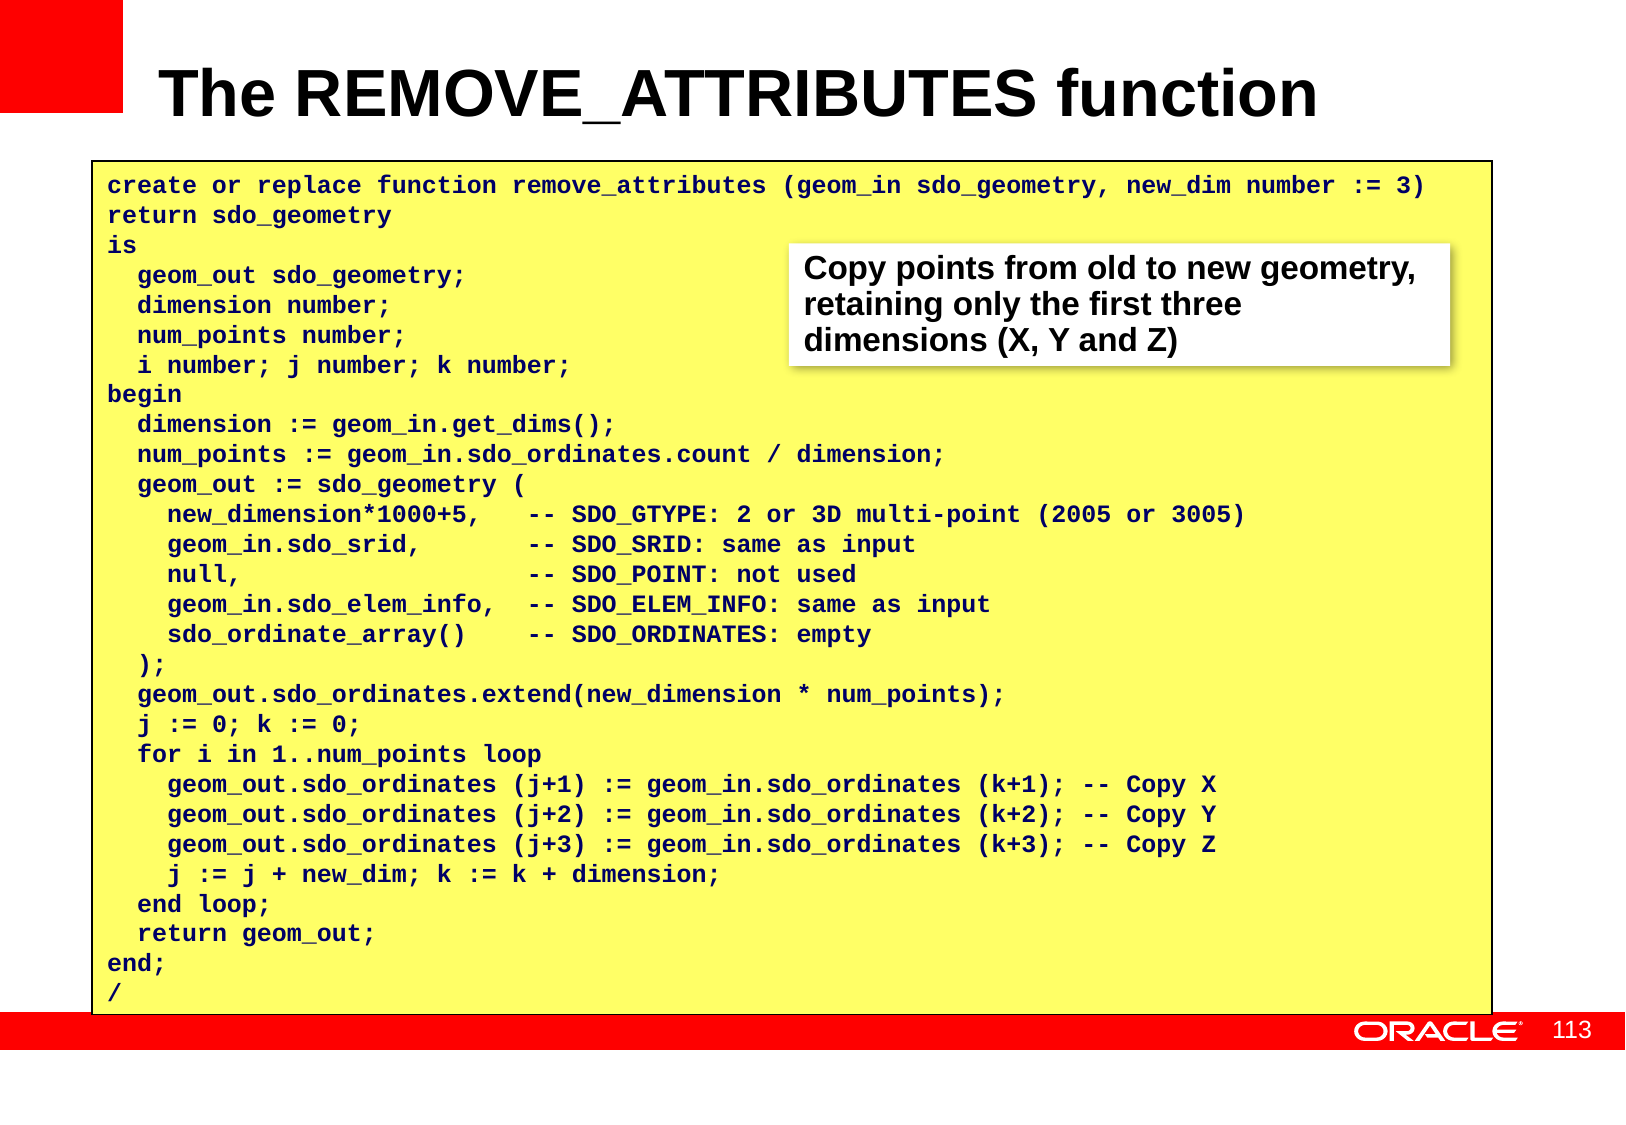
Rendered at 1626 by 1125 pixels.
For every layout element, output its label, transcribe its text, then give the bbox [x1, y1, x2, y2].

picture [0, 0, 123, 113]
picture [0, 1012, 1625, 1050]
title The REMOVE_ATTRIBUTES function [157, 49, 1506, 205]
text_box Copy points from old to new geometry, retaining only the first three dimensions (X, Y and Z) [788, 243, 1451, 366]
text_box create or replace function remove_attributes (geom_in sdo_geometry, new_dim number := 3) return sdo_geometry is geom_out sdo_geometry; dimension number; num_points number; i number; j number; k number; begin dimension := geom_in.get_dims(); num_points := geom_in.sdo_ordinates.count / dimension; geom_out := sdo_geometry ( new_dimension*1000+5, -- SDO_GTYPE: 2 or 3D multi-point (2005 or 3005) geom_in.sdo_srid, -- SDO_SRID: same as input null, -- SDO_POINT: not used geom_in.sdo_elem_info, -- SDO_ELEM_INFO: same as input sdo_ordinate_array() -- SDO_ORDINATES: empty ); geom_out.sdo_ordinates.extend(new_dimension * num_points); j := 0; k := 0; for i in 1..num_points loop geom_out.sdo_ordinates (j+1) := geom_in.sdo_ordinates (k+1); -- Copy X geom_out.sdo_ordinates (j+2) := geom_in.sdo_ordinates (k+2); -- Copy Y geom_out.sdo_ordinates (j+3) := geom_in.sdo_ordinates (k+3); -- Copy Z j := j + new_dim; k := k + dimension; end loop; return geom_out; end; / [91, 160, 1492, 1015]
